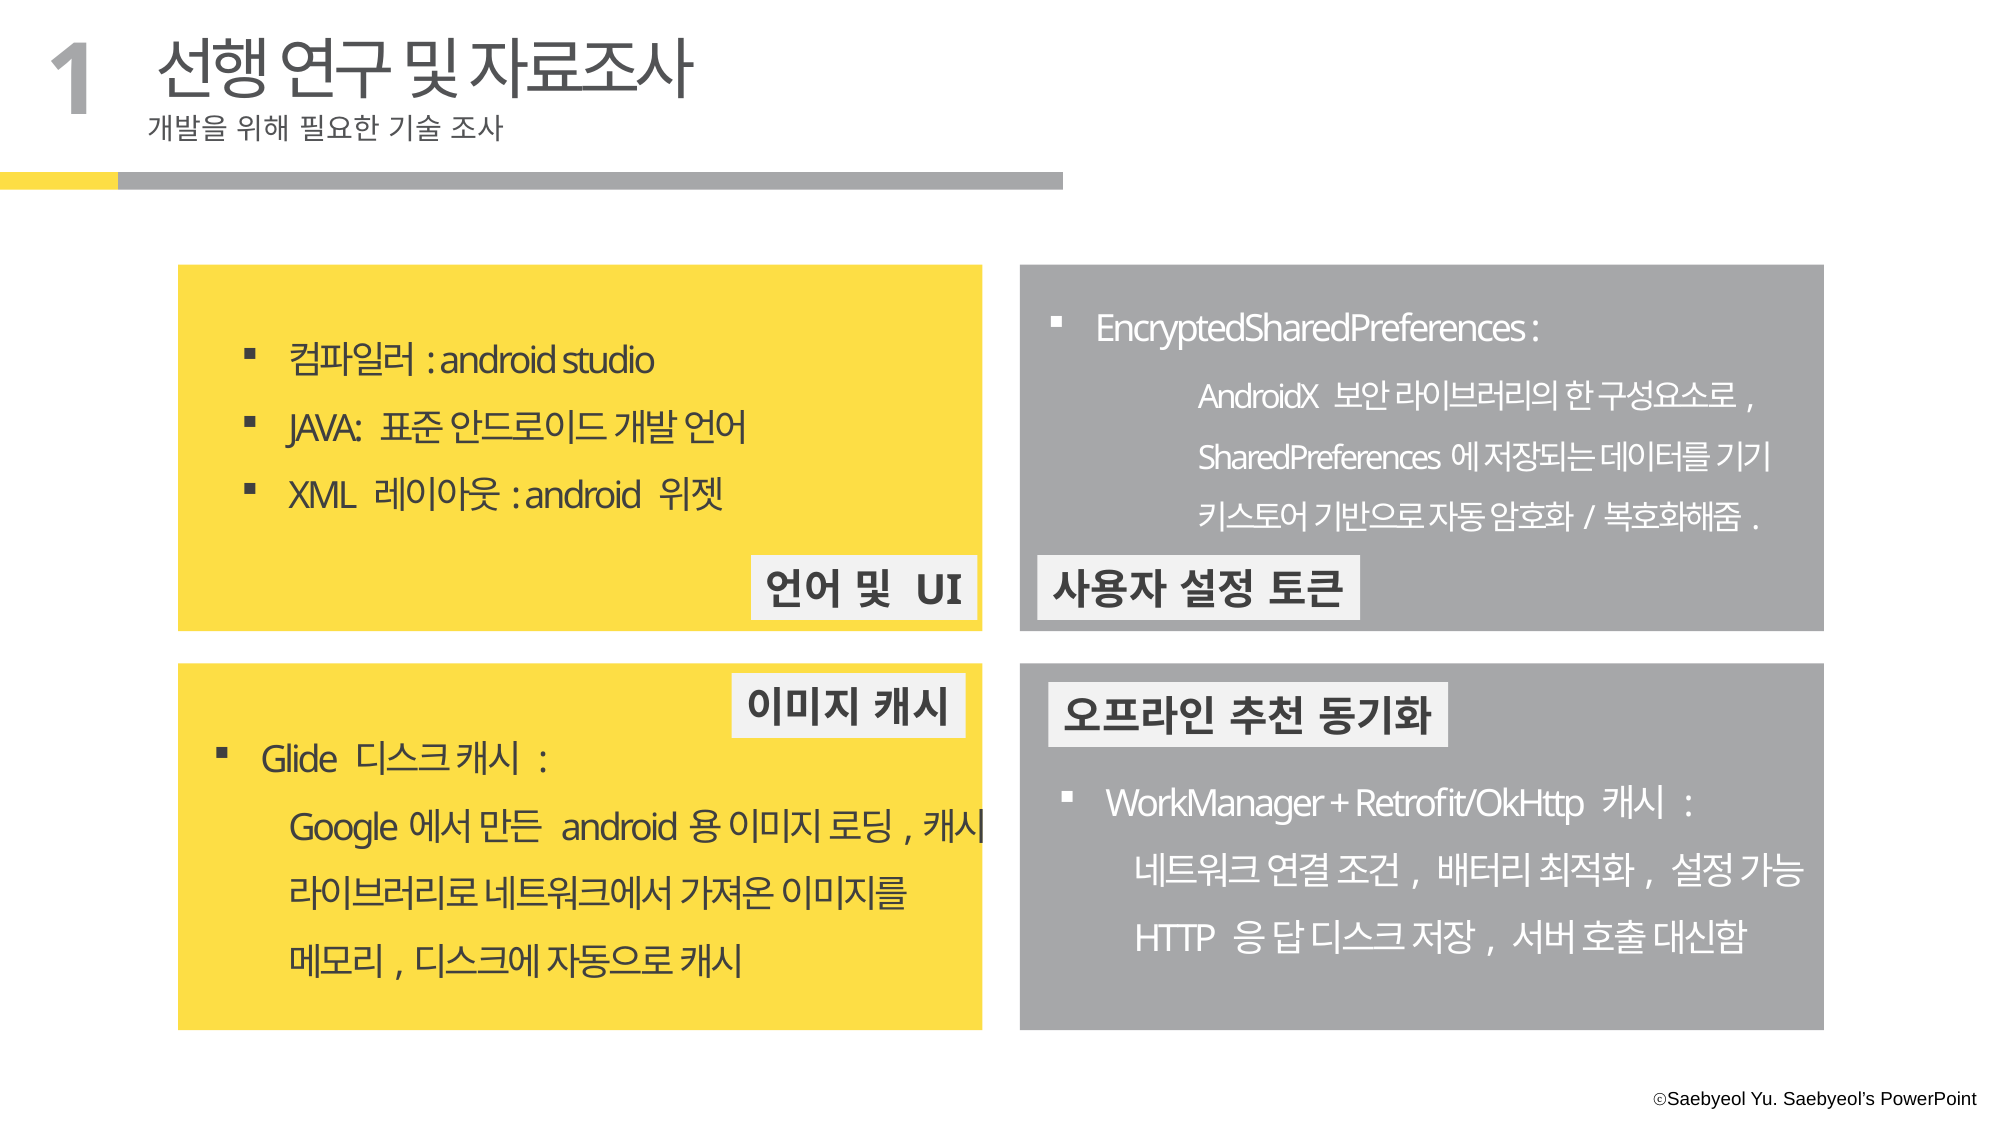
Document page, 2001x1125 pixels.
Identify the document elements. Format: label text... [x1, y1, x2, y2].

text_box [1019, 263, 1825, 632]
text_box 언어 및 UI [751, 555, 978, 620]
text_box WorkManager + Retrofit/OkHttp 캐시 : 네트워크 연결 조건, 배터리 최적화, 설정 가능 HTTP 응 답 디스크 저장, 서버 호출 대신함 [1043, 749, 1822, 967]
text_box 1 [30, 7, 118, 143]
text_box 개발을 위해 필요한 기술 조사 [132, 103, 520, 153]
text_box 사용자 설정 토큰 [1037, 555, 1361, 620]
text_box [177, 263, 983, 632]
text_box 컴파일러: android studio JAVA: 표준 안드로이드 개발 언어 XML 레이아웃: android 위젯 [226, 306, 765, 524]
text_box 이미지 캐시 [731, 673, 966, 705]
text_box Glide 디스크 캐시 : Google에서 만든 android용 이미지 로딩,캐시 라이브러리로 네트워크에서 가져온 이미지를 메모리,디스크에 자동으로 캐시 [198, 705, 1004, 991]
text_box [177, 662, 983, 1031]
text_box 오프라인 추천 동기화 [1048, 682, 1449, 747]
text_box [119, 171, 1064, 191]
text_box [0, 171, 119, 191]
text_box 선행 연구 및 자료조사 [140, 19, 712, 115]
text_box EncryptedSharedPreferences : AndroidX 보안 라이브러리의 한 구성요소로, SharedPreferences에 저장되는 데이터를 기기 키스토어 기반으로 자동 암호화/복호화해줌. [1033, 274, 1836, 544]
text_box [1019, 662, 1825, 1031]
